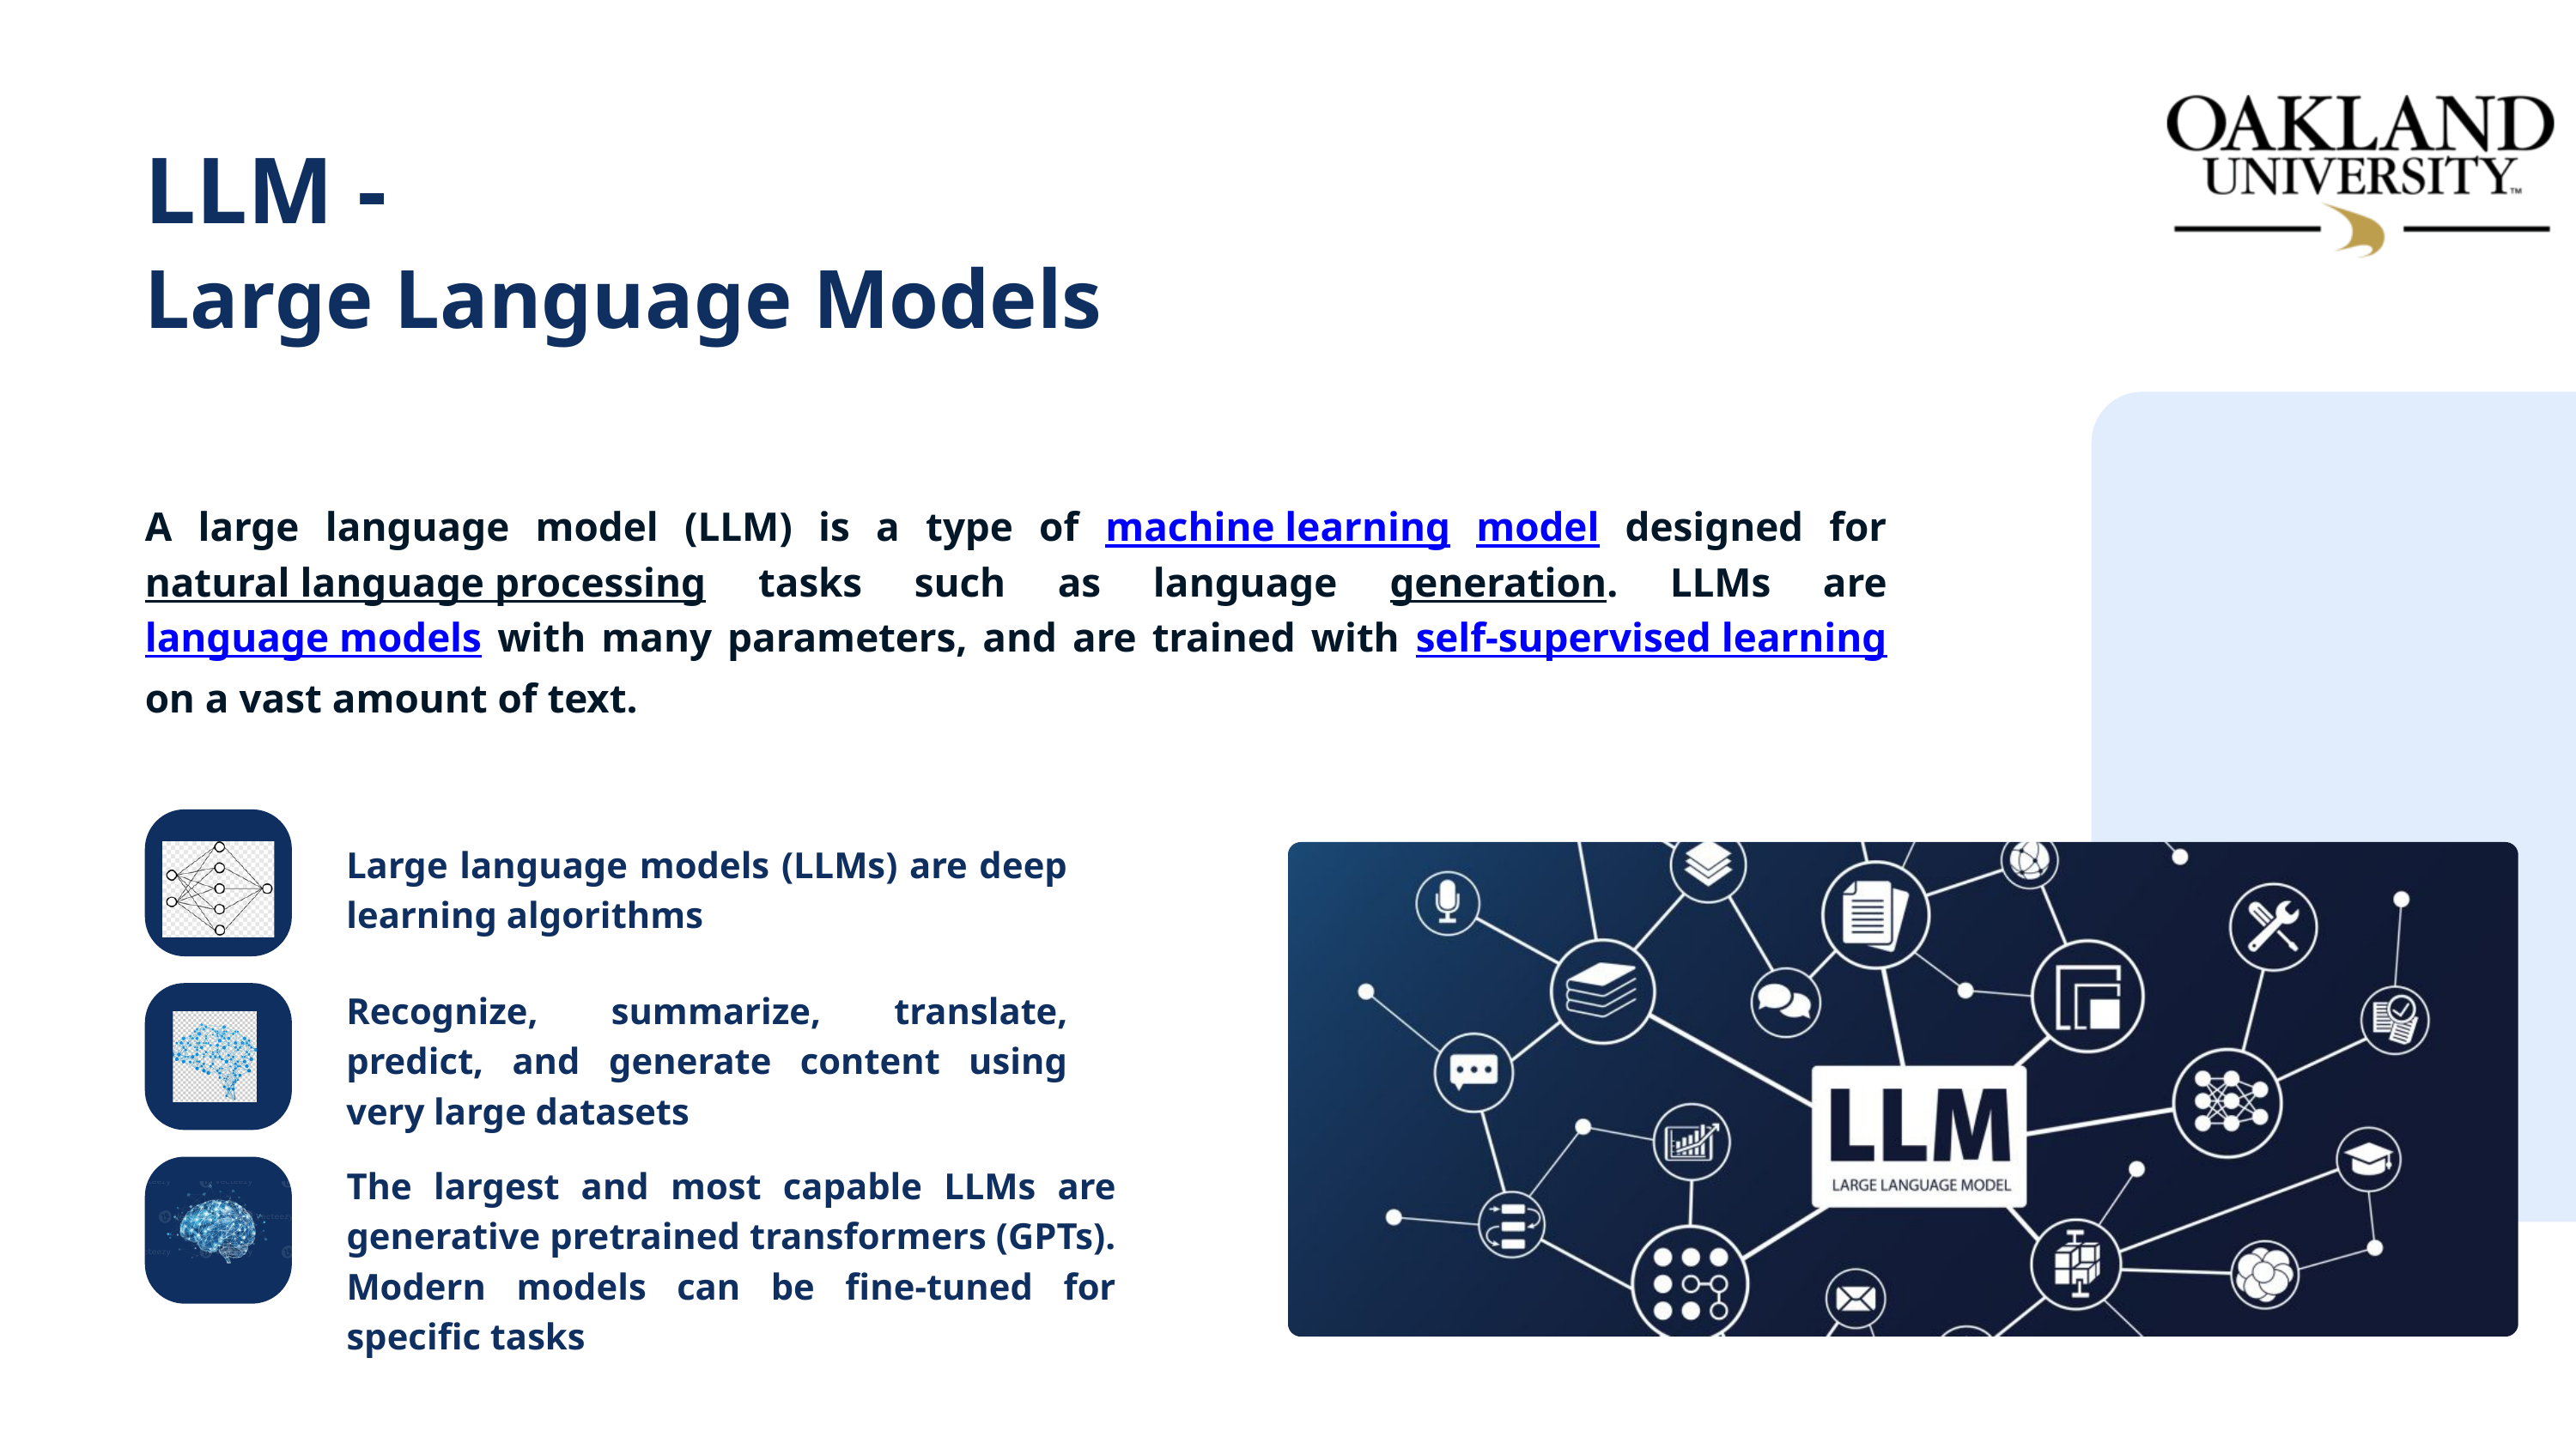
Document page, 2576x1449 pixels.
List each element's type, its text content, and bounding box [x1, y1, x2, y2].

text_box A large language model (LLM) is a type of machine learning model designed for natural language processing tasks such as language generation. LLMs are language models with many parameters, and are trained with self-supervised learning on a vast amount of text. [144, 500, 1887, 722]
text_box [144, 1156, 293, 1304]
text_box Recognize, summarize, translate, predict, and generate content using very large datasets [346, 981, 1068, 1132]
text_box LLM - Large Language Models [144, 125, 1142, 344]
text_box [144, 982, 293, 1131]
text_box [1287, 841, 2518, 1337]
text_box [2091, 391, 2576, 1222]
text_box Large language models (LLMs) are deep learning algorithms [346, 835, 1068, 936]
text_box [144, 809, 293, 957]
text_box [2146, 0, 2576, 390]
text_box The largest and most capable LLMs are generative pretrained transformers (GPTs). Modern models can be fine-tuned for specific tasks [346, 1156, 1116, 1357]
